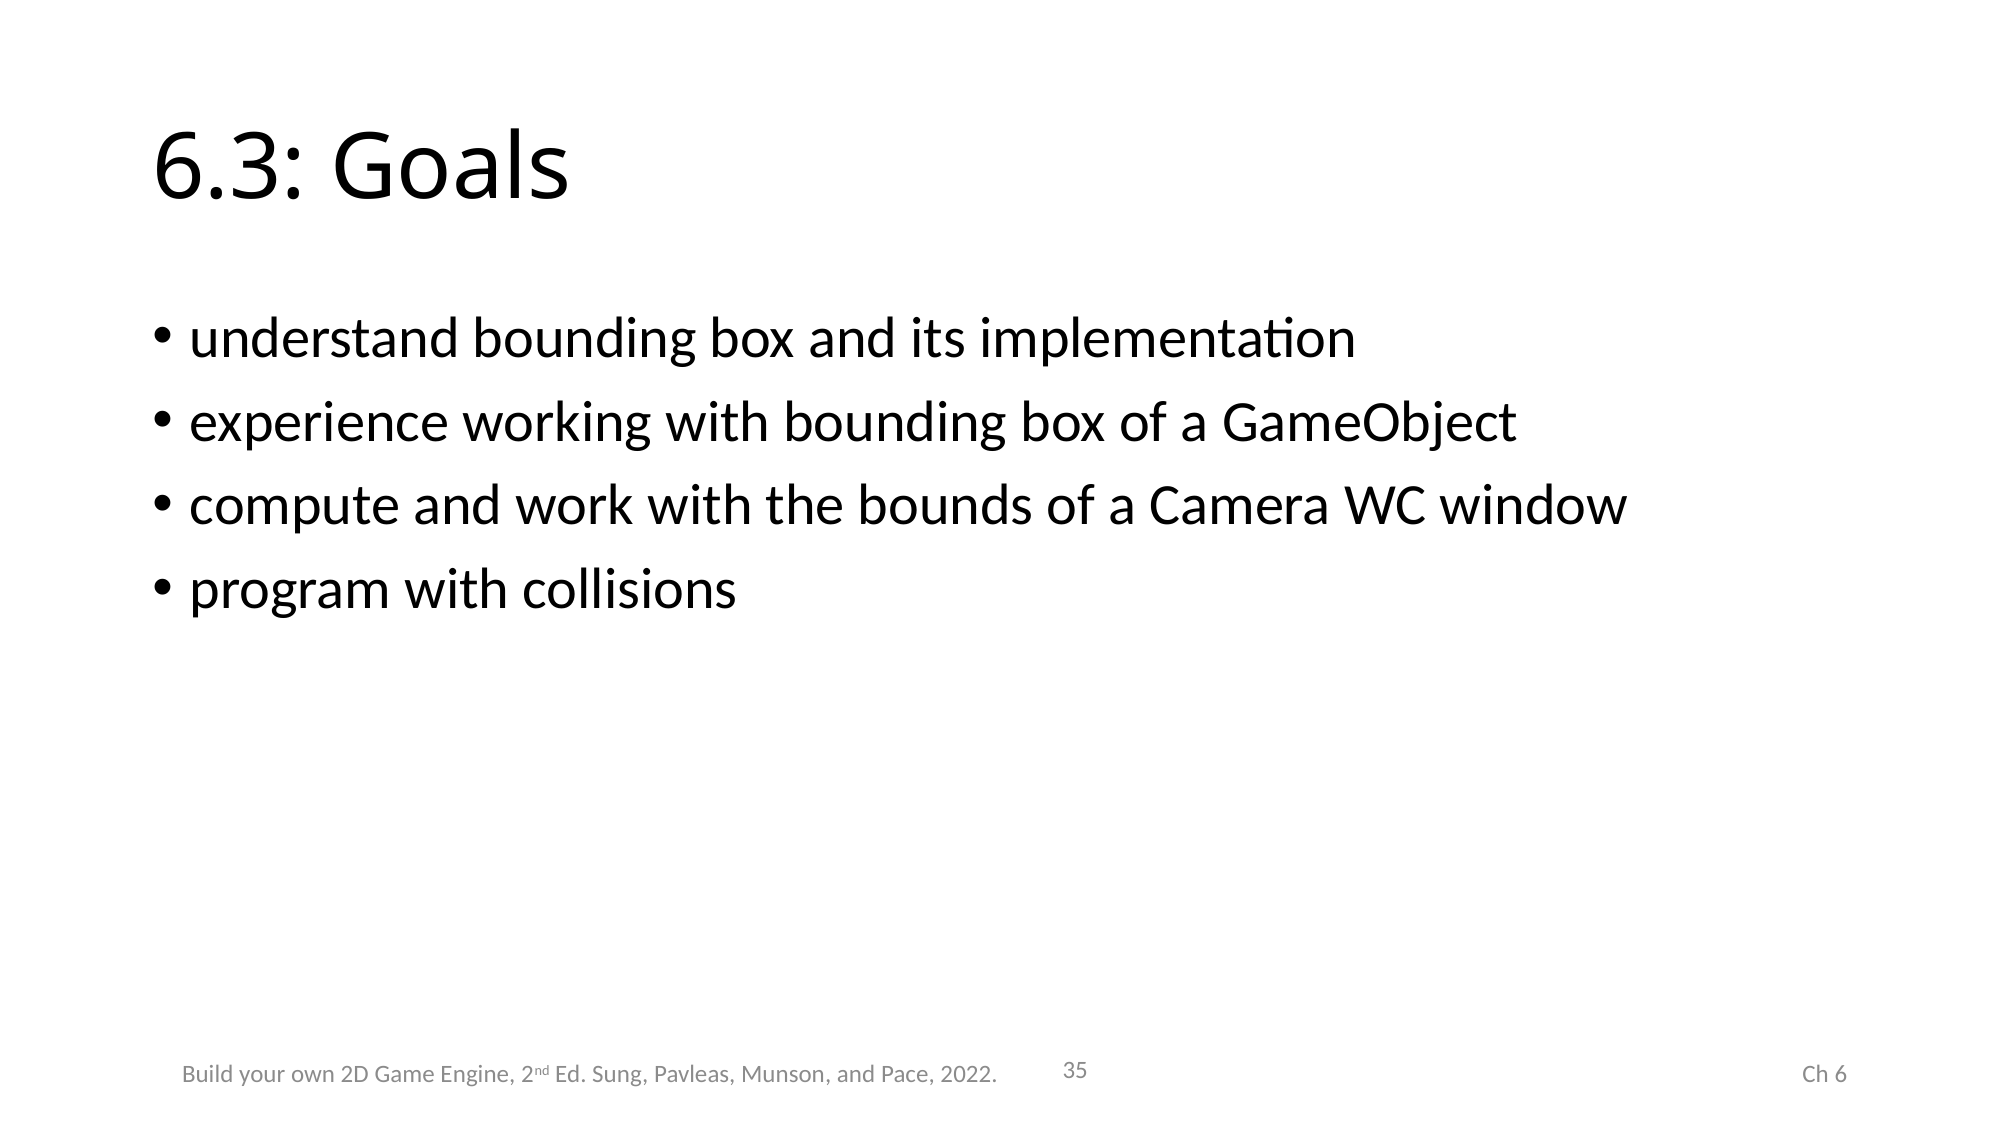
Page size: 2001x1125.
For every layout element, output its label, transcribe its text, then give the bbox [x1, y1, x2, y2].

title 6.3: Goals [137, 59, 1863, 278]
list understand bounding box and its implementation experience working with bounding box of a GameObject compute and work with the bounds of a Camera WC window program with collisions [137, 299, 1863, 1014]
